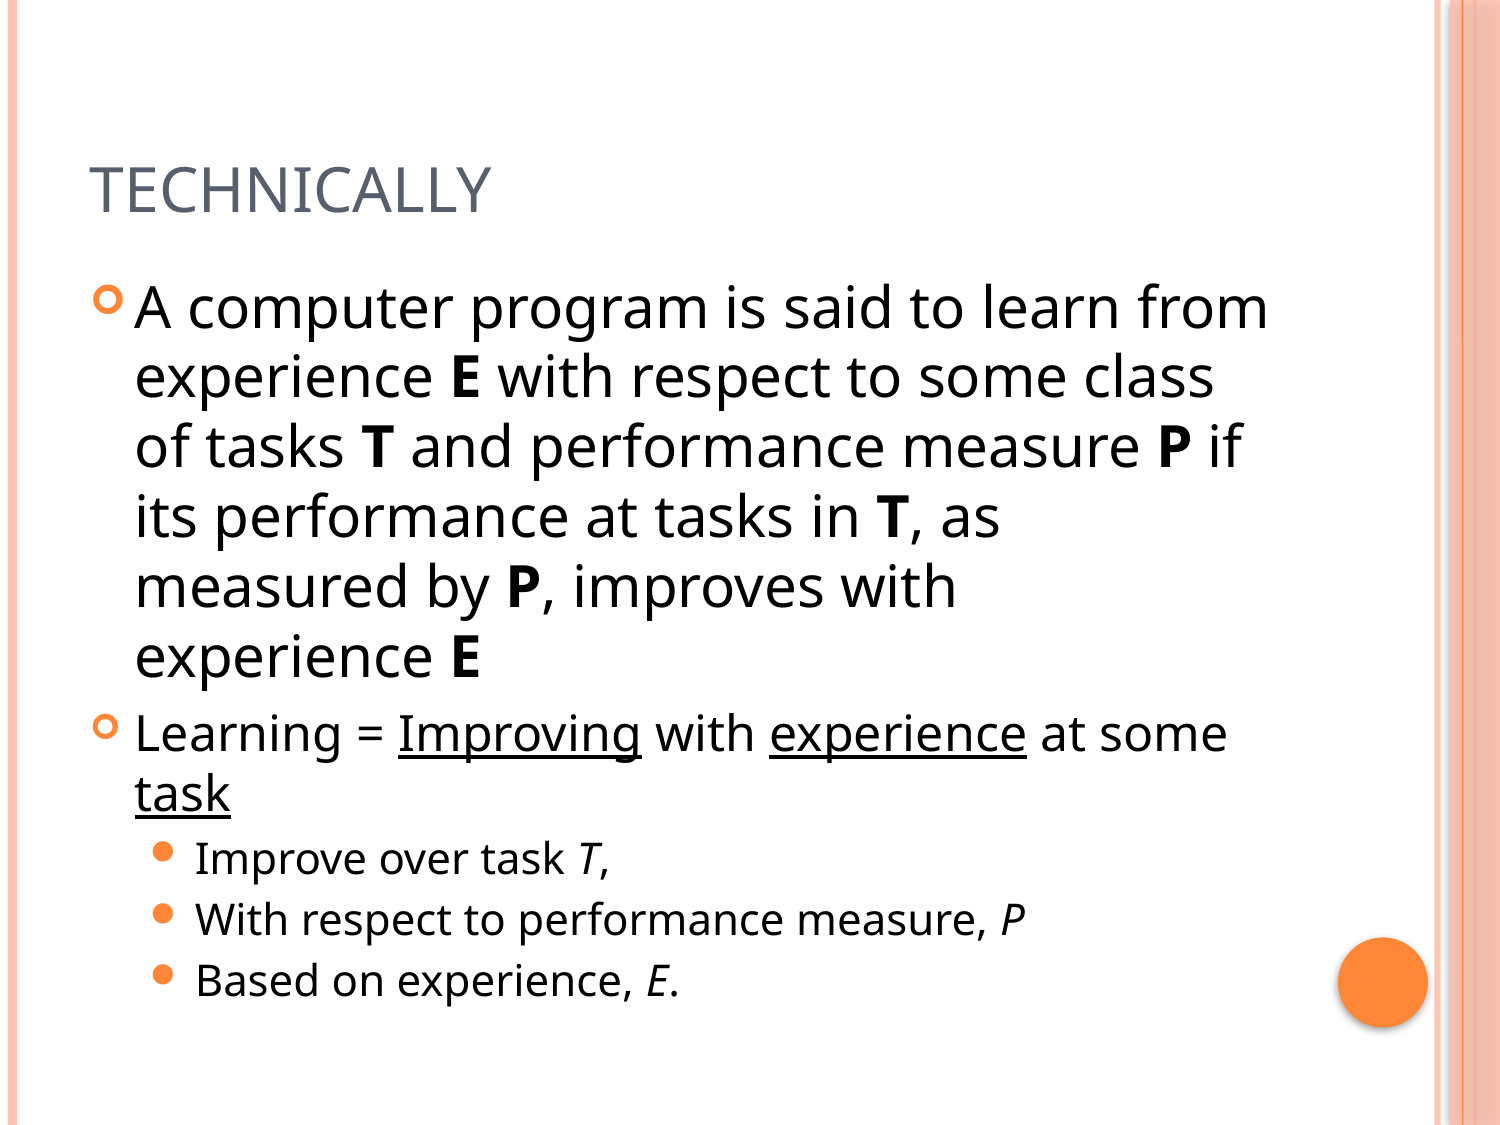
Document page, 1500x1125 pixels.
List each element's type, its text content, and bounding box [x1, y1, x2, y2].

title TECHNICALLY [75, 45, 1300, 233]
list A computer program is said to learn from experience E with respect to some class of tasks T and performance measure P if its performance at tasks in T, as measured by P, improves with experience E Learning = Improving with experience at some task Improve over task T, With respect to performance measure, P Based on experience, E. [75, 262, 1300, 1062]
